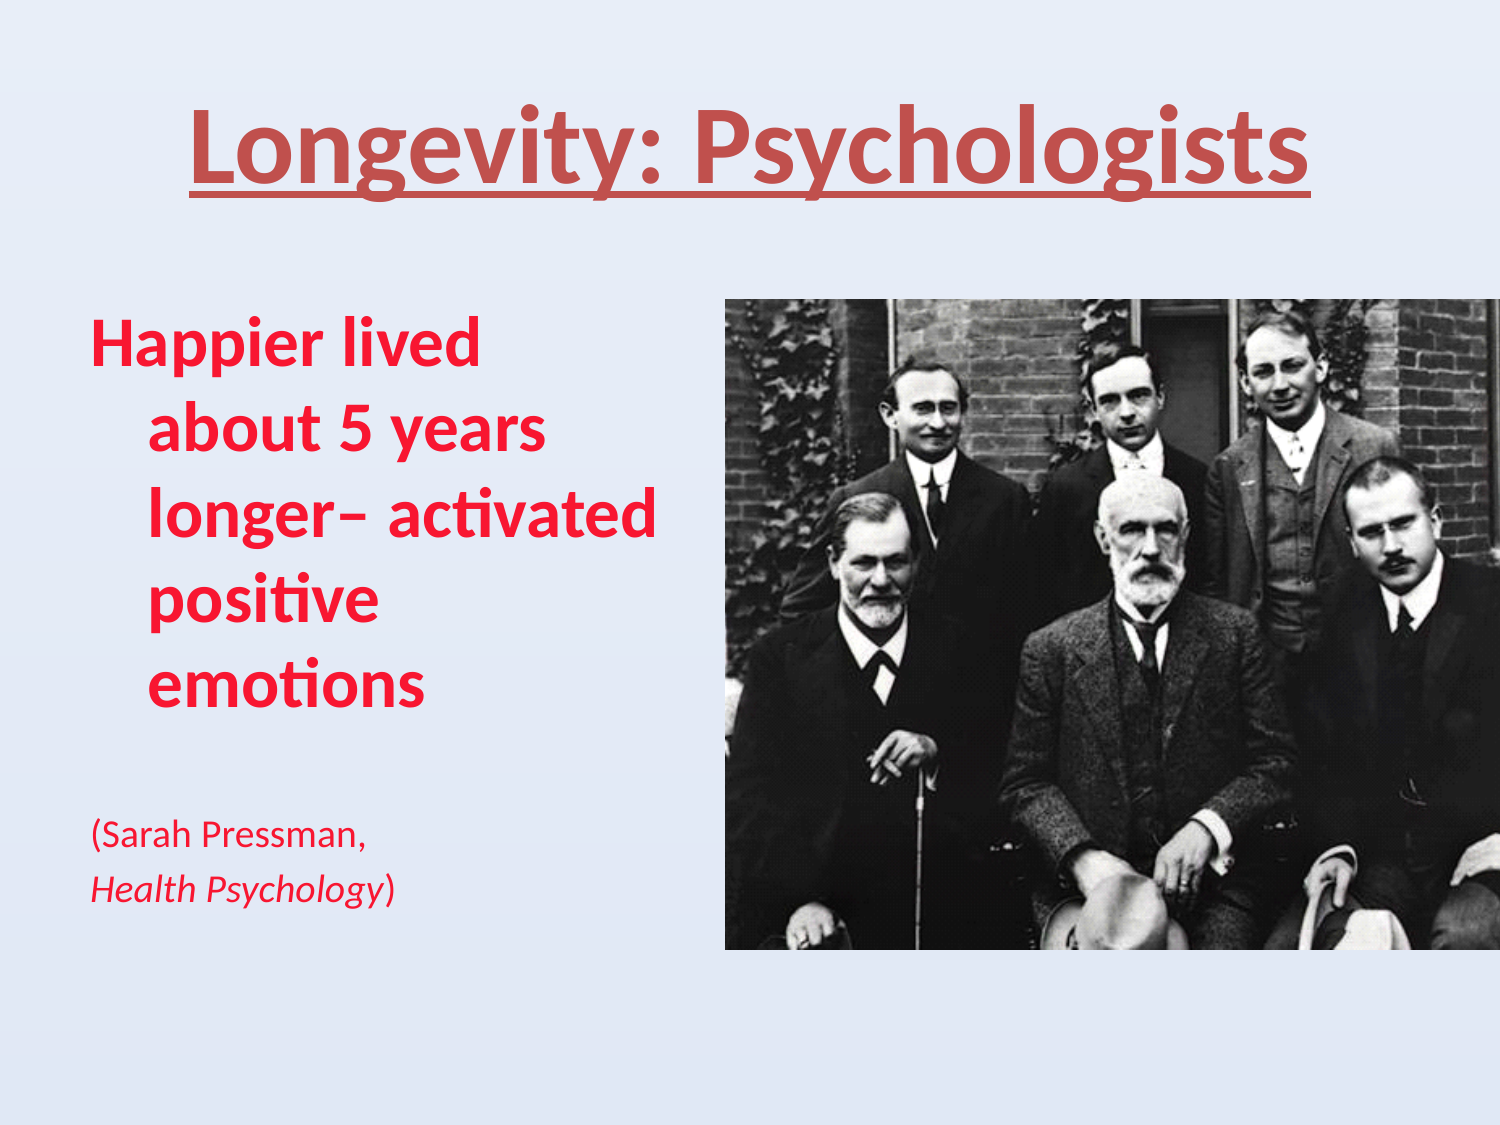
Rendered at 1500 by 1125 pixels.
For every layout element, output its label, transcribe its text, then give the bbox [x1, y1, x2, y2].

title Longevity: Psychologists [75, 45, 1425, 233]
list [724, 299, 1500, 951]
list Happier lived about 5 years longer– activated positive emotions (Sarah Pressman, Health Psychology) [75, 287, 688, 975]
